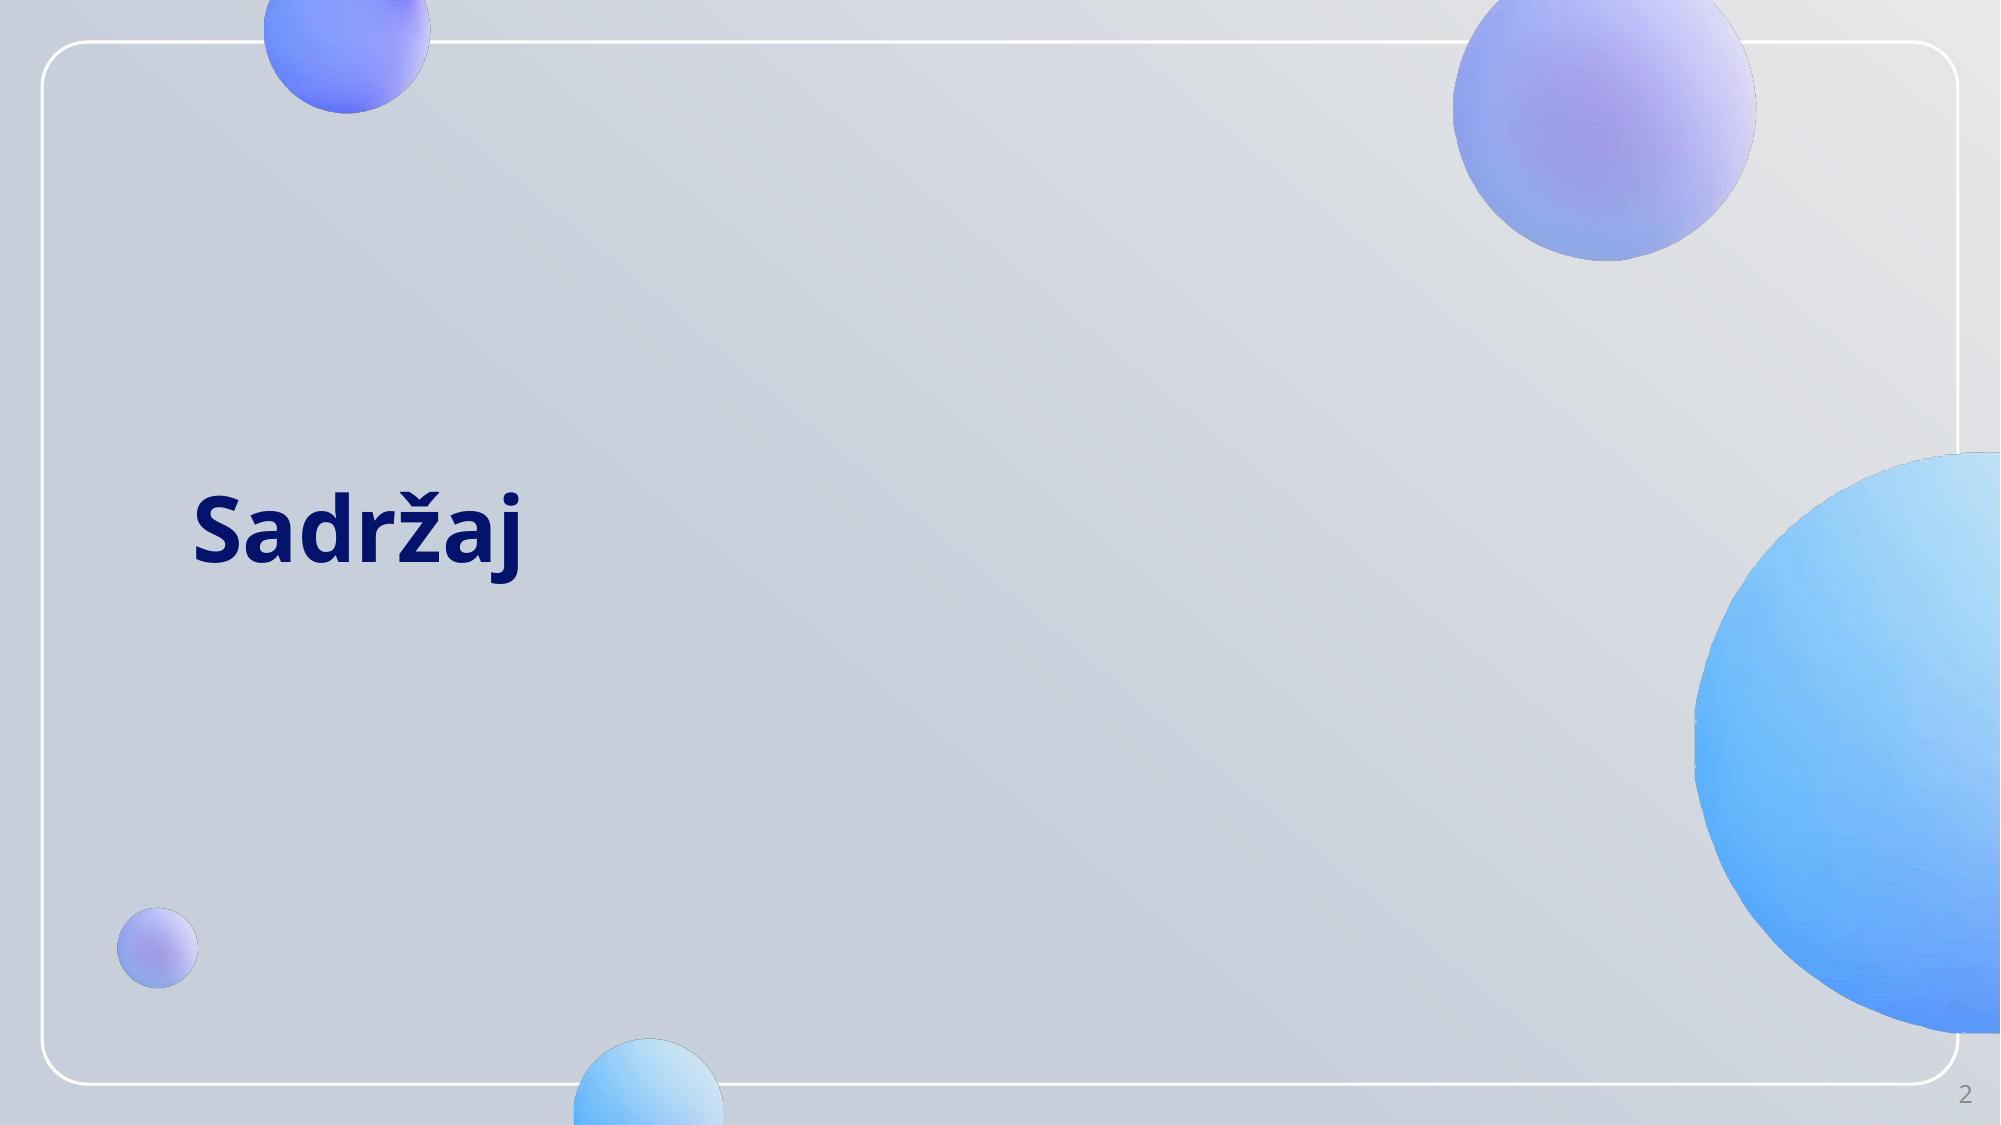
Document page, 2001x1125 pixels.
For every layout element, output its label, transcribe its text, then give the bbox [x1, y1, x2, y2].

picture [573, 1037, 723, 1125]
slide_number 2 [1538, 1076, 1988, 1115]
picture [262, 0, 433, 118]
picture [117, 907, 199, 989]
picture [1452, 0, 1760, 264]
picture [1692, 446, 2000, 1038]
title Sadržaj [176, 139, 819, 927]
